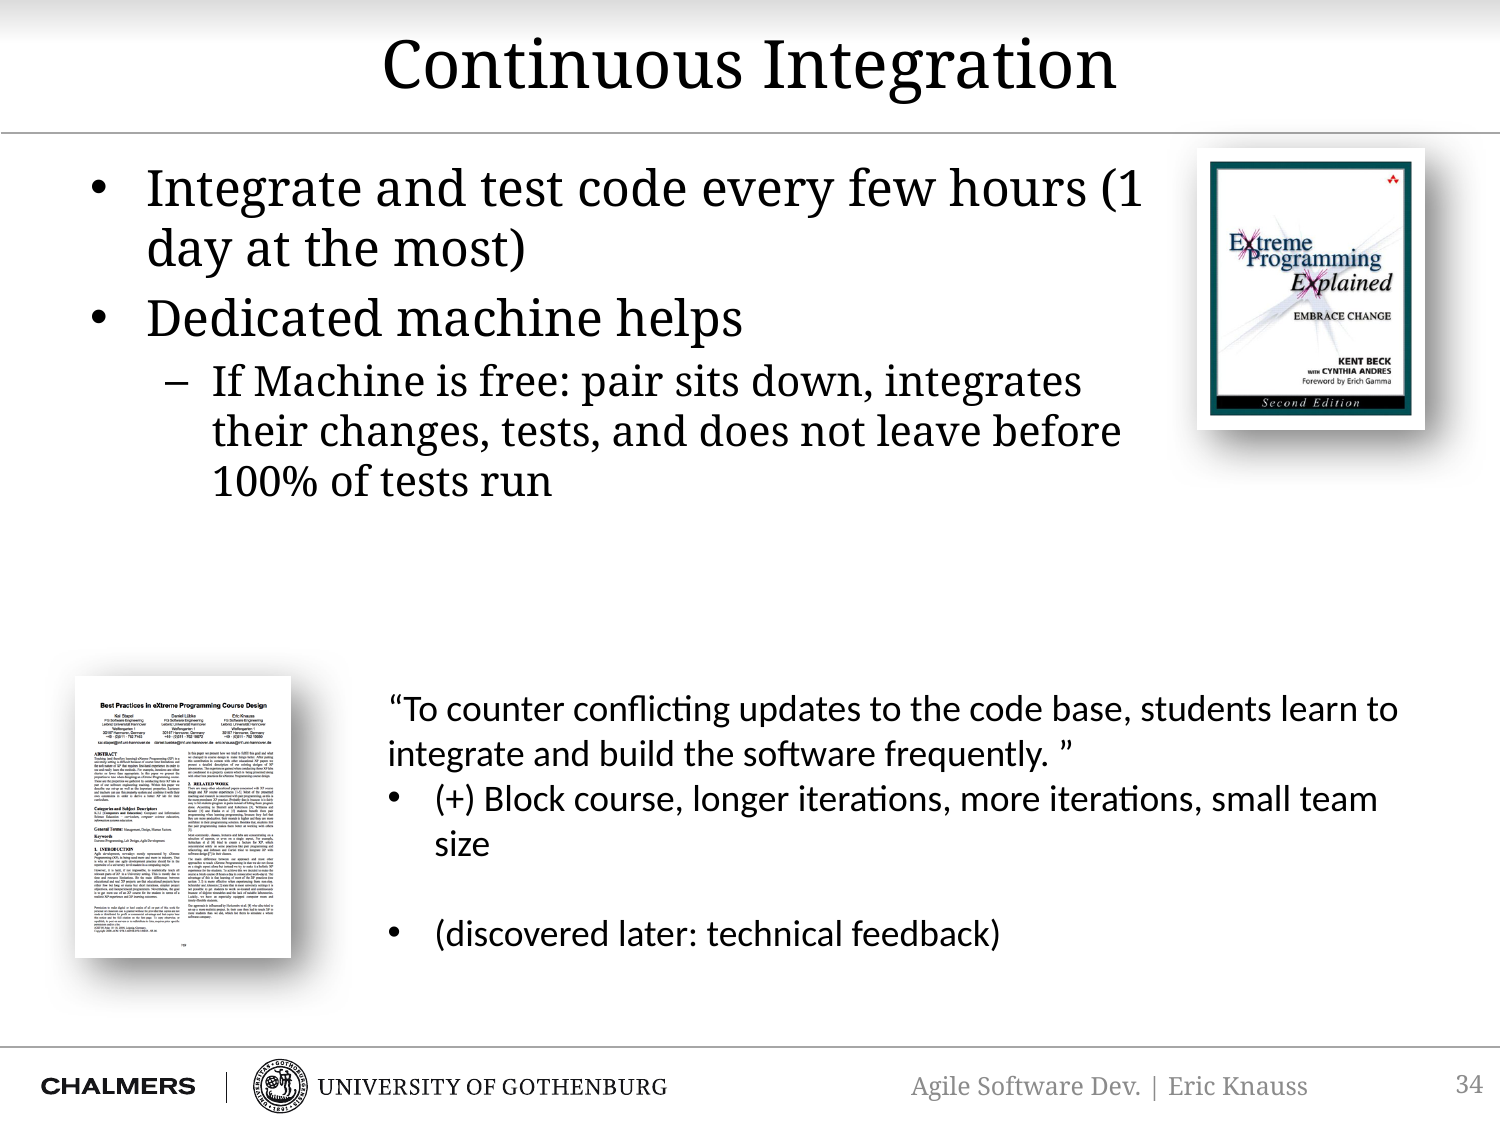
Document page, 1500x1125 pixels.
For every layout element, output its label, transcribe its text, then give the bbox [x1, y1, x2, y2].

slide_number 34 [1360, 1055, 1499, 1116]
text_box “To counter conflicting updates to the code base, students learn to integrate and build the software frequently. ” (+) Block course, longer iterations, more iterations, small team size (discovered later: technical feedback) [372, 676, 1425, 962]
picture [74, 676, 292, 958]
text_box Integrate and test code every few hours (1 day at the most) Dedicated machine helps If Machine is free: pair sits down, integrates their changes, tests, and does not leave before 100% of tests run [74, 148, 1198, 1024]
footer Agile Software Dev. | Eric Knauss [872, 1055, 1348, 1116]
title Continuous Integration [75, 4, 1425, 120]
picture [1197, 148, 1426, 430]
